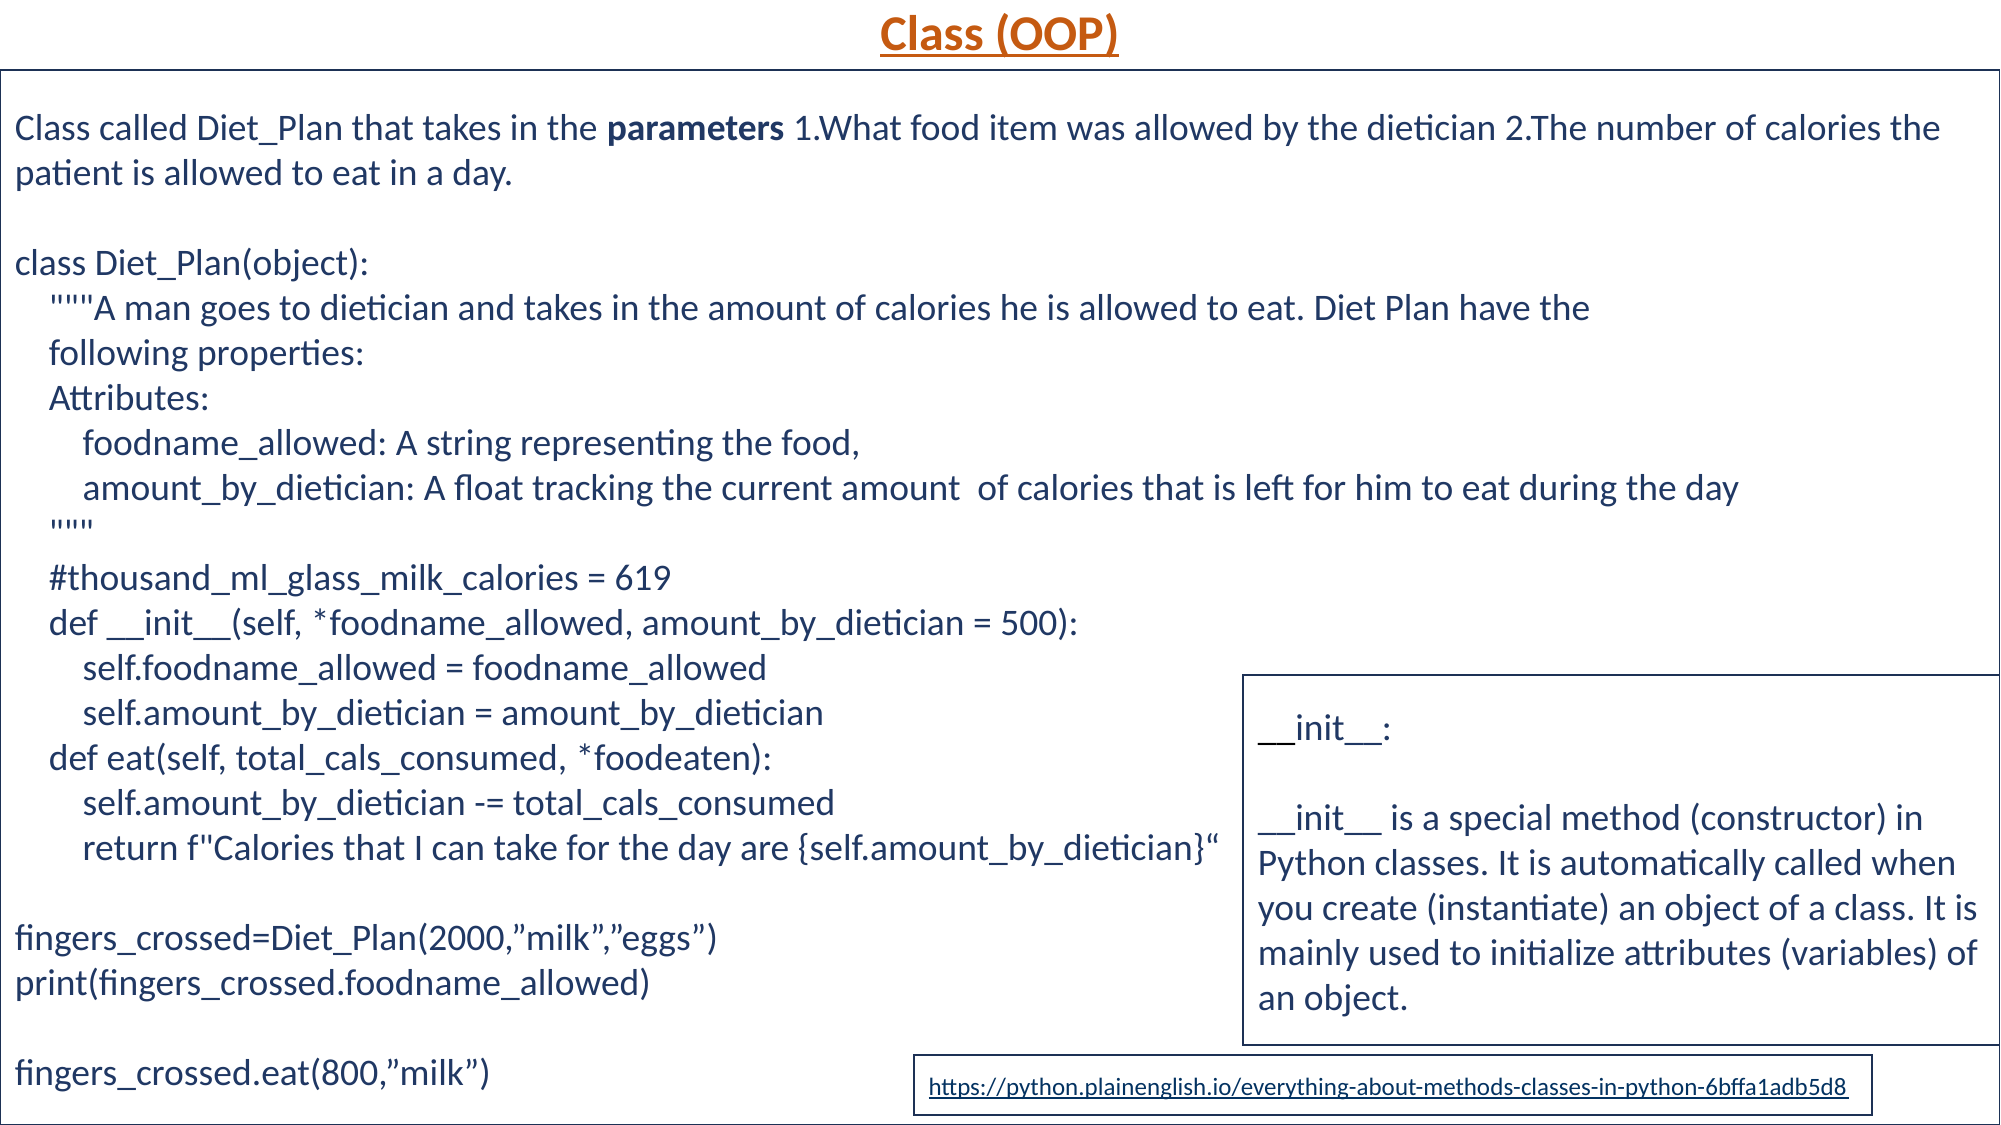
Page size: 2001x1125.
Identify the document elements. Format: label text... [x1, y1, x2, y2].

text_box https://python.plainenglish.io/everything-about-methods-classes-in-python-6bffa1adb5d8 [913, 1054, 1873, 1116]
text_box Class called Diet_Plan that takes in the parameters 1.What food item was allowed by the dietician 2.The number of calories the patient is allowed to eat in a day. class Diet_Plan(object): """A man goes to dietician and takes in the amount of calories he is allowed to eat. Diet Plan have the following properties: Attributes: foodname_allowed: A string representing the food, amount_by_dietician: A float tracking the current amount of calories that is left for him to eat during the day """ #thousand_ml_glass_milk_calories = 619 def __init__(self, *foodname_allowed, amount_by_dietician = 500): self.foodname_allowed = foodname_allowed self.amount_by_dietician = amount_by_dietician def eat(self, total_cals_consumed, *foodeaten): self.amount_by_dietician -= total_cals_consumed return f"Calories that I can take for the day are {self.amount_by_dietician}“ fingers_crossed=Diet_Plan(2000,”milk”,”eggs”) print(fingers_crossed.foodname_allowed) fingers_crossed.eat(800,”milk”) [0, 69, 2000, 1125]
text_box __init__: __init__ is a special method (constructor) in Python classes. It is automatically called when you create (instantiate) an object of a class. It is mainly used to initialize attributes (variables) of an object. [1242, 674, 2000, 1046]
list Class (OOP) [0, 0, 2000, 69]
